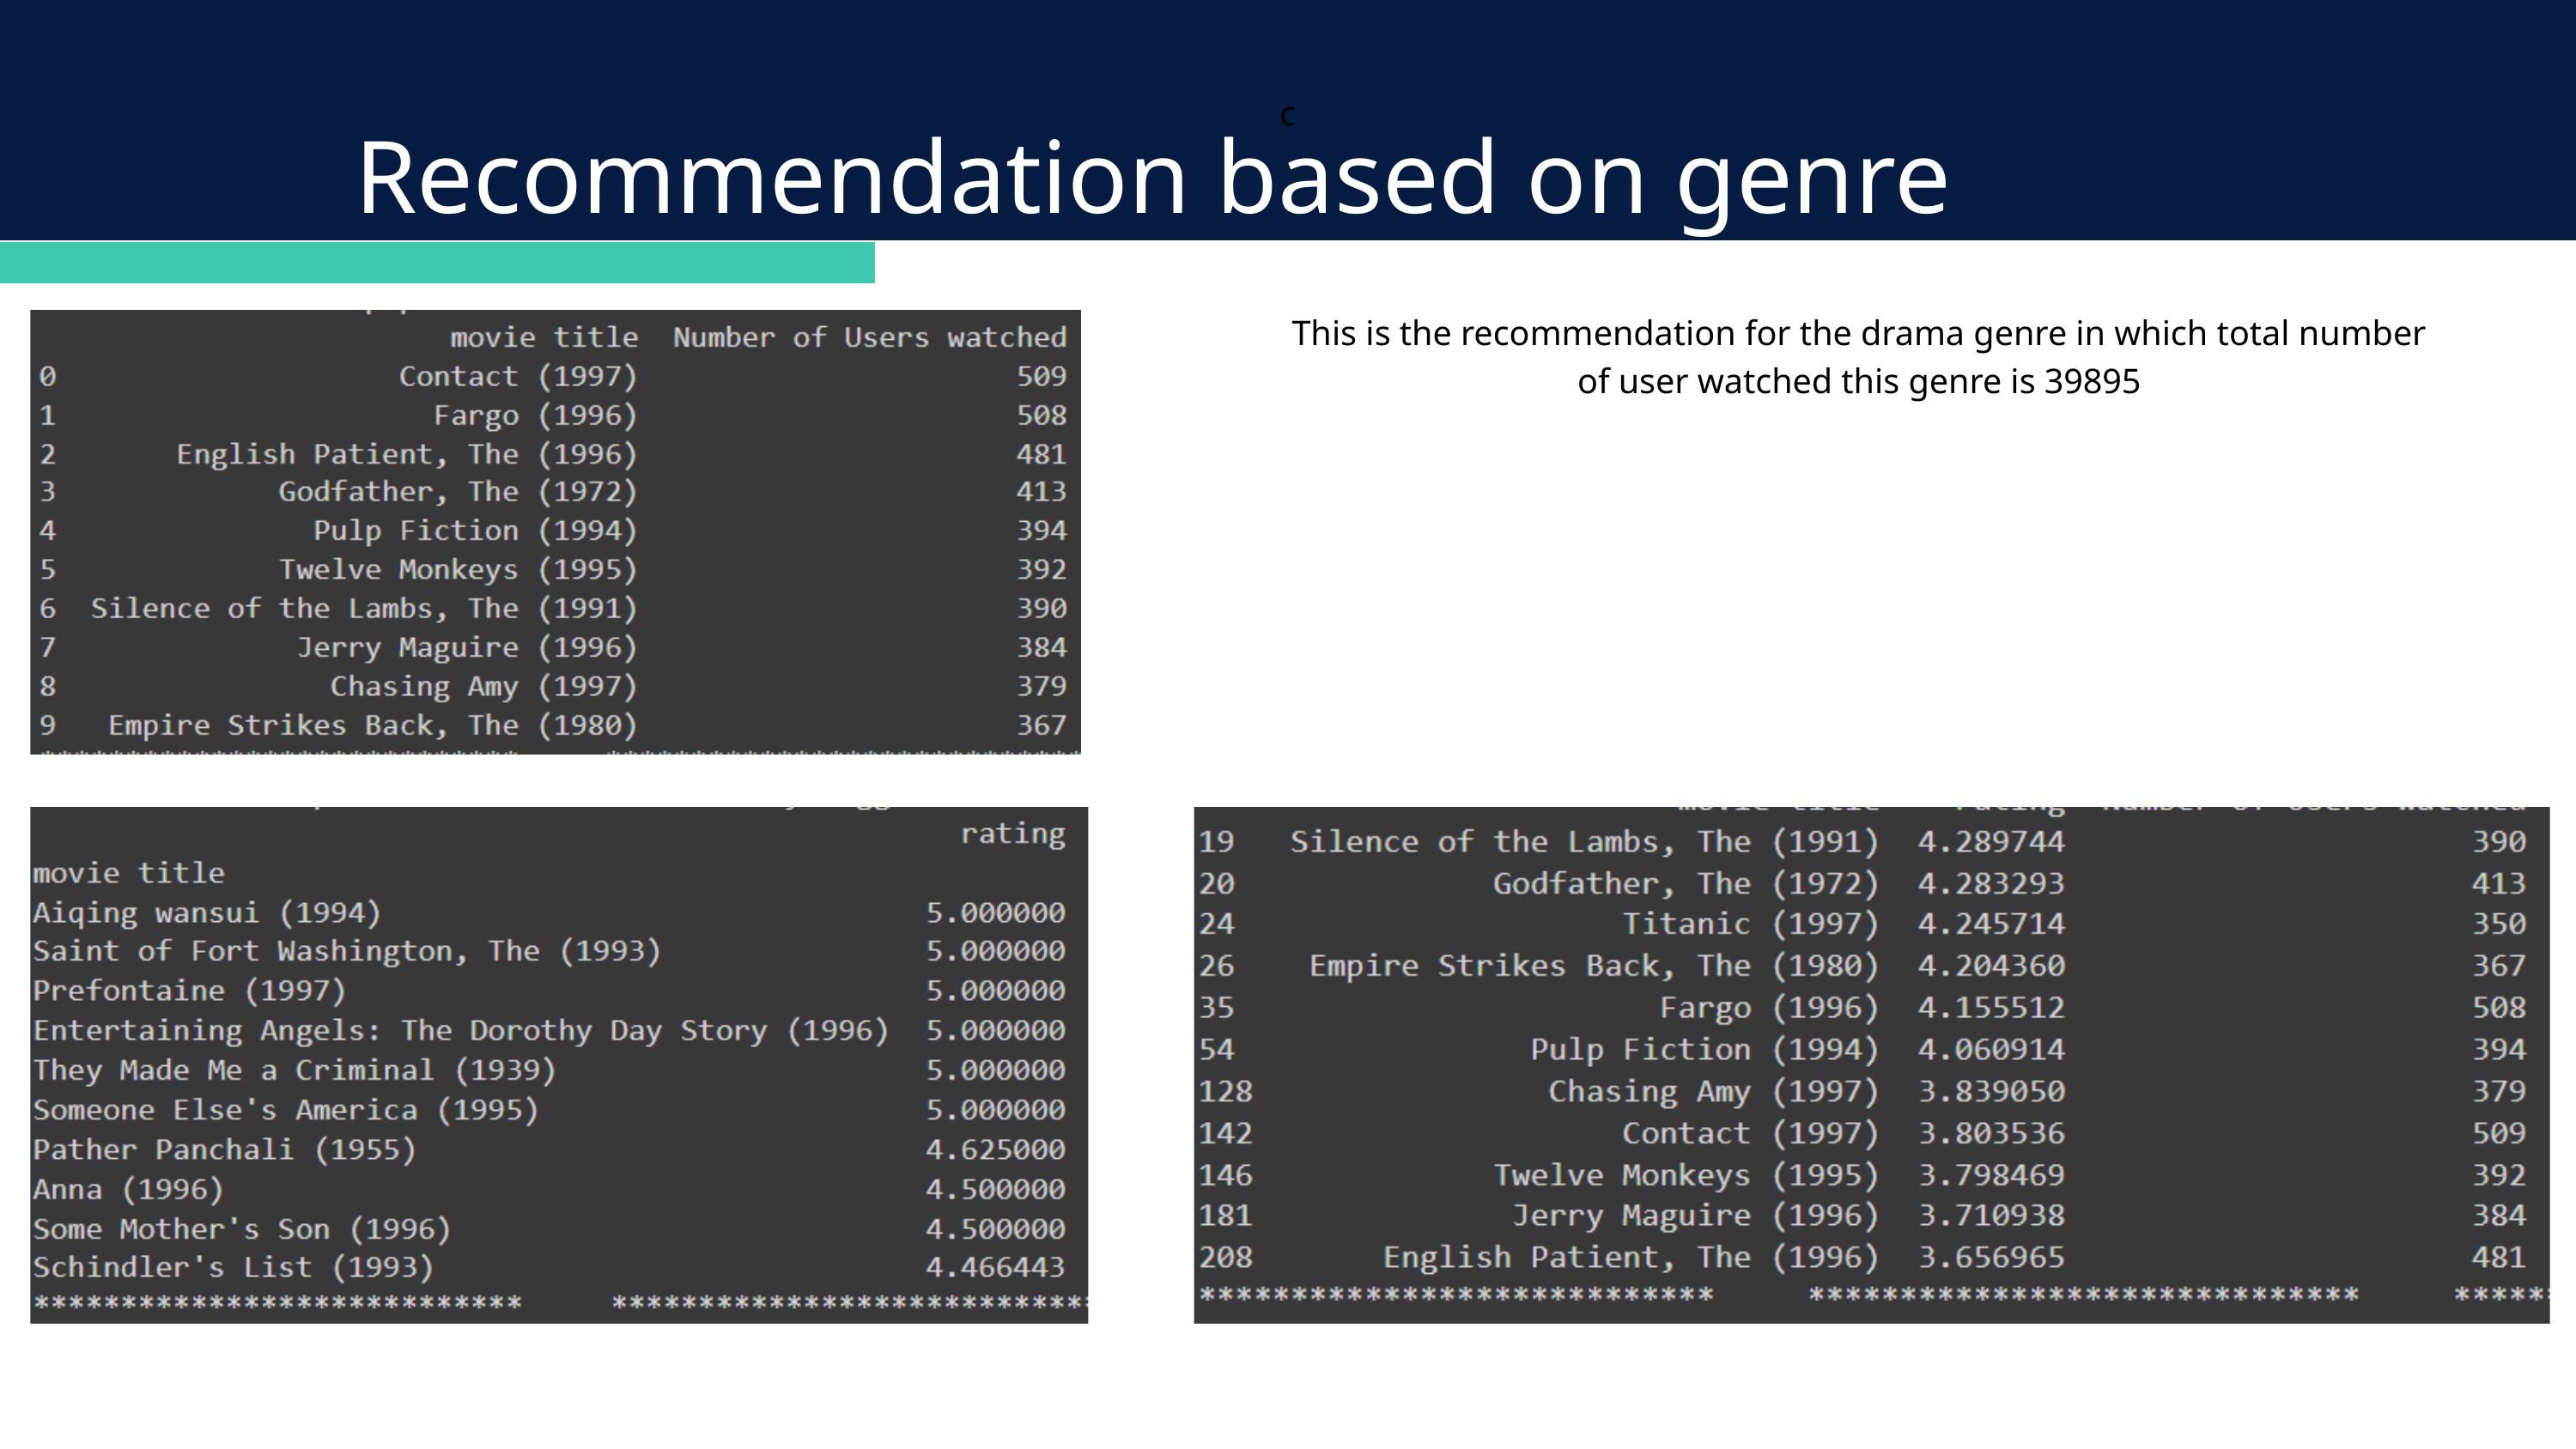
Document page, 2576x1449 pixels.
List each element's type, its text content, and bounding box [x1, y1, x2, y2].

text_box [0, 242, 876, 284]
text_box [173, 298, 1172, 349]
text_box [0, 0, 2576, 241]
text_box [1194, 807, 2550, 1324]
text_box [30, 310, 1081, 755]
text_box This is the recommendation for the drama genre in which total number of user watched this genre is 39895 [1288, 305, 2432, 495]
text_box [30, 807, 1089, 1324]
